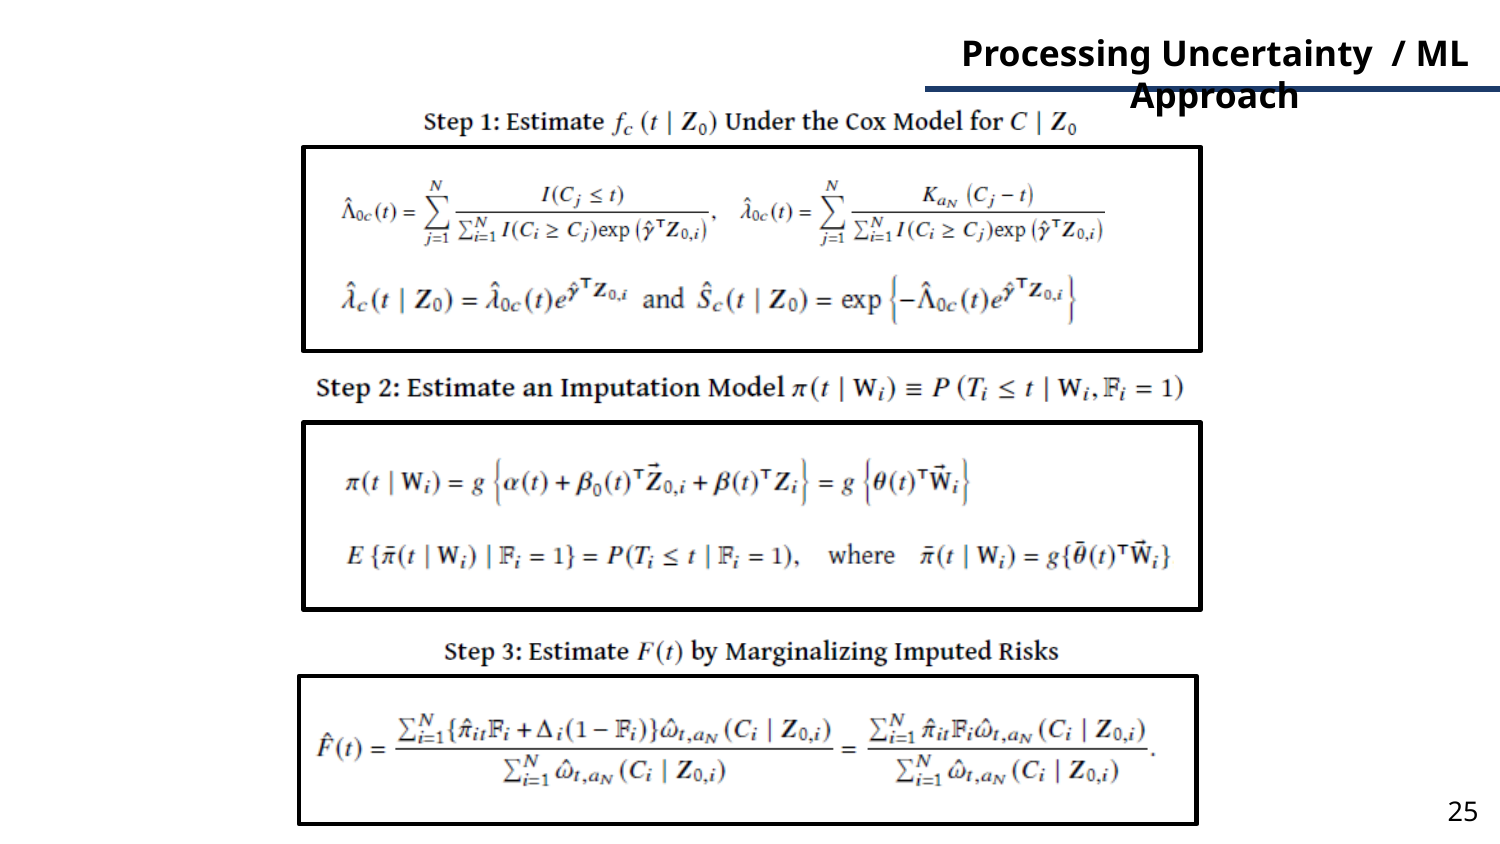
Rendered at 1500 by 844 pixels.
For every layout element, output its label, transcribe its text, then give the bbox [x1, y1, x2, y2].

picture [308, 687, 1188, 813]
picture [330, 436, 1174, 583]
slide_number ‹#› [1403, 779, 1494, 844]
text_box Processing Uncertainty / ML Approach [924, 15, 1500, 88]
text_box [303, 422, 1201, 610]
picture [311, 363, 1194, 410]
picture [418, 97, 1086, 144]
picture [330, 161, 1105, 256]
picture [441, 633, 1063, 670]
text_box [299, 676, 1197, 825]
text_box [303, 147, 1201, 352]
text_box Processing Uncertainty / ML Approach [1089, 95, 1500, 131]
picture [330, 270, 1082, 336]
